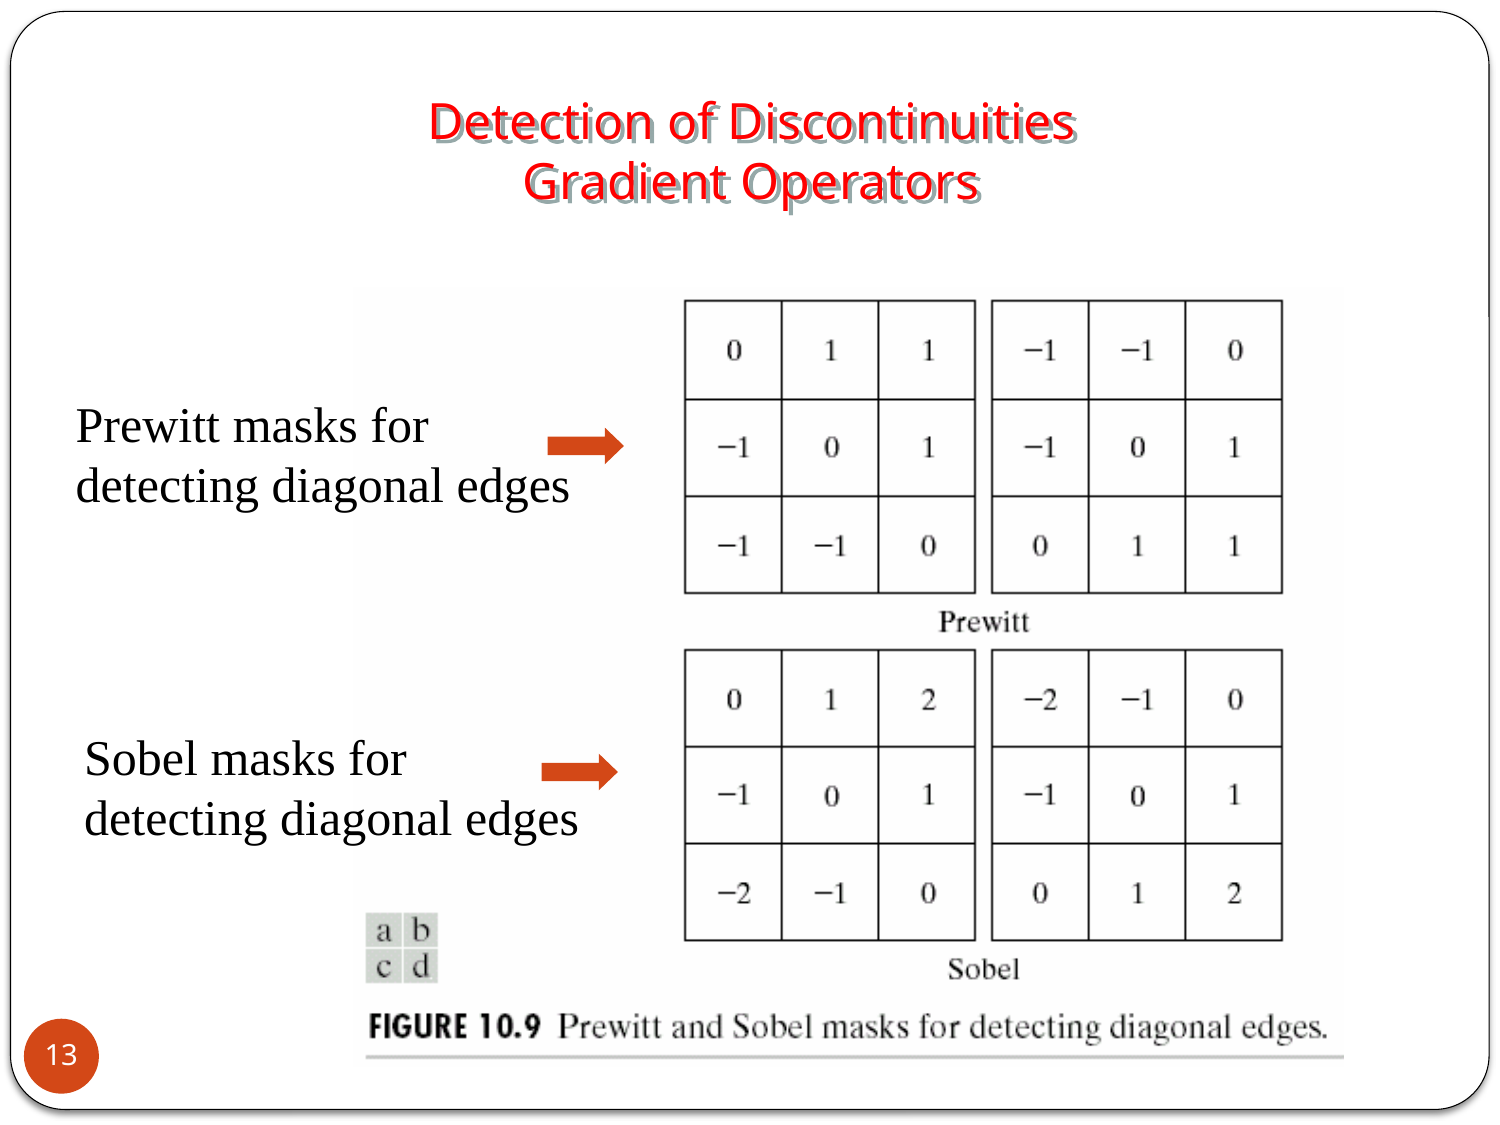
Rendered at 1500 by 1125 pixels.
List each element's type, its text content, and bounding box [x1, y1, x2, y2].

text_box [61, 287, 1345, 1068]
slide_number 13 [23, 1019, 92, 1094]
text_box Detection of Discontinuities Gradient Operators [412, 81, 1091, 217]
